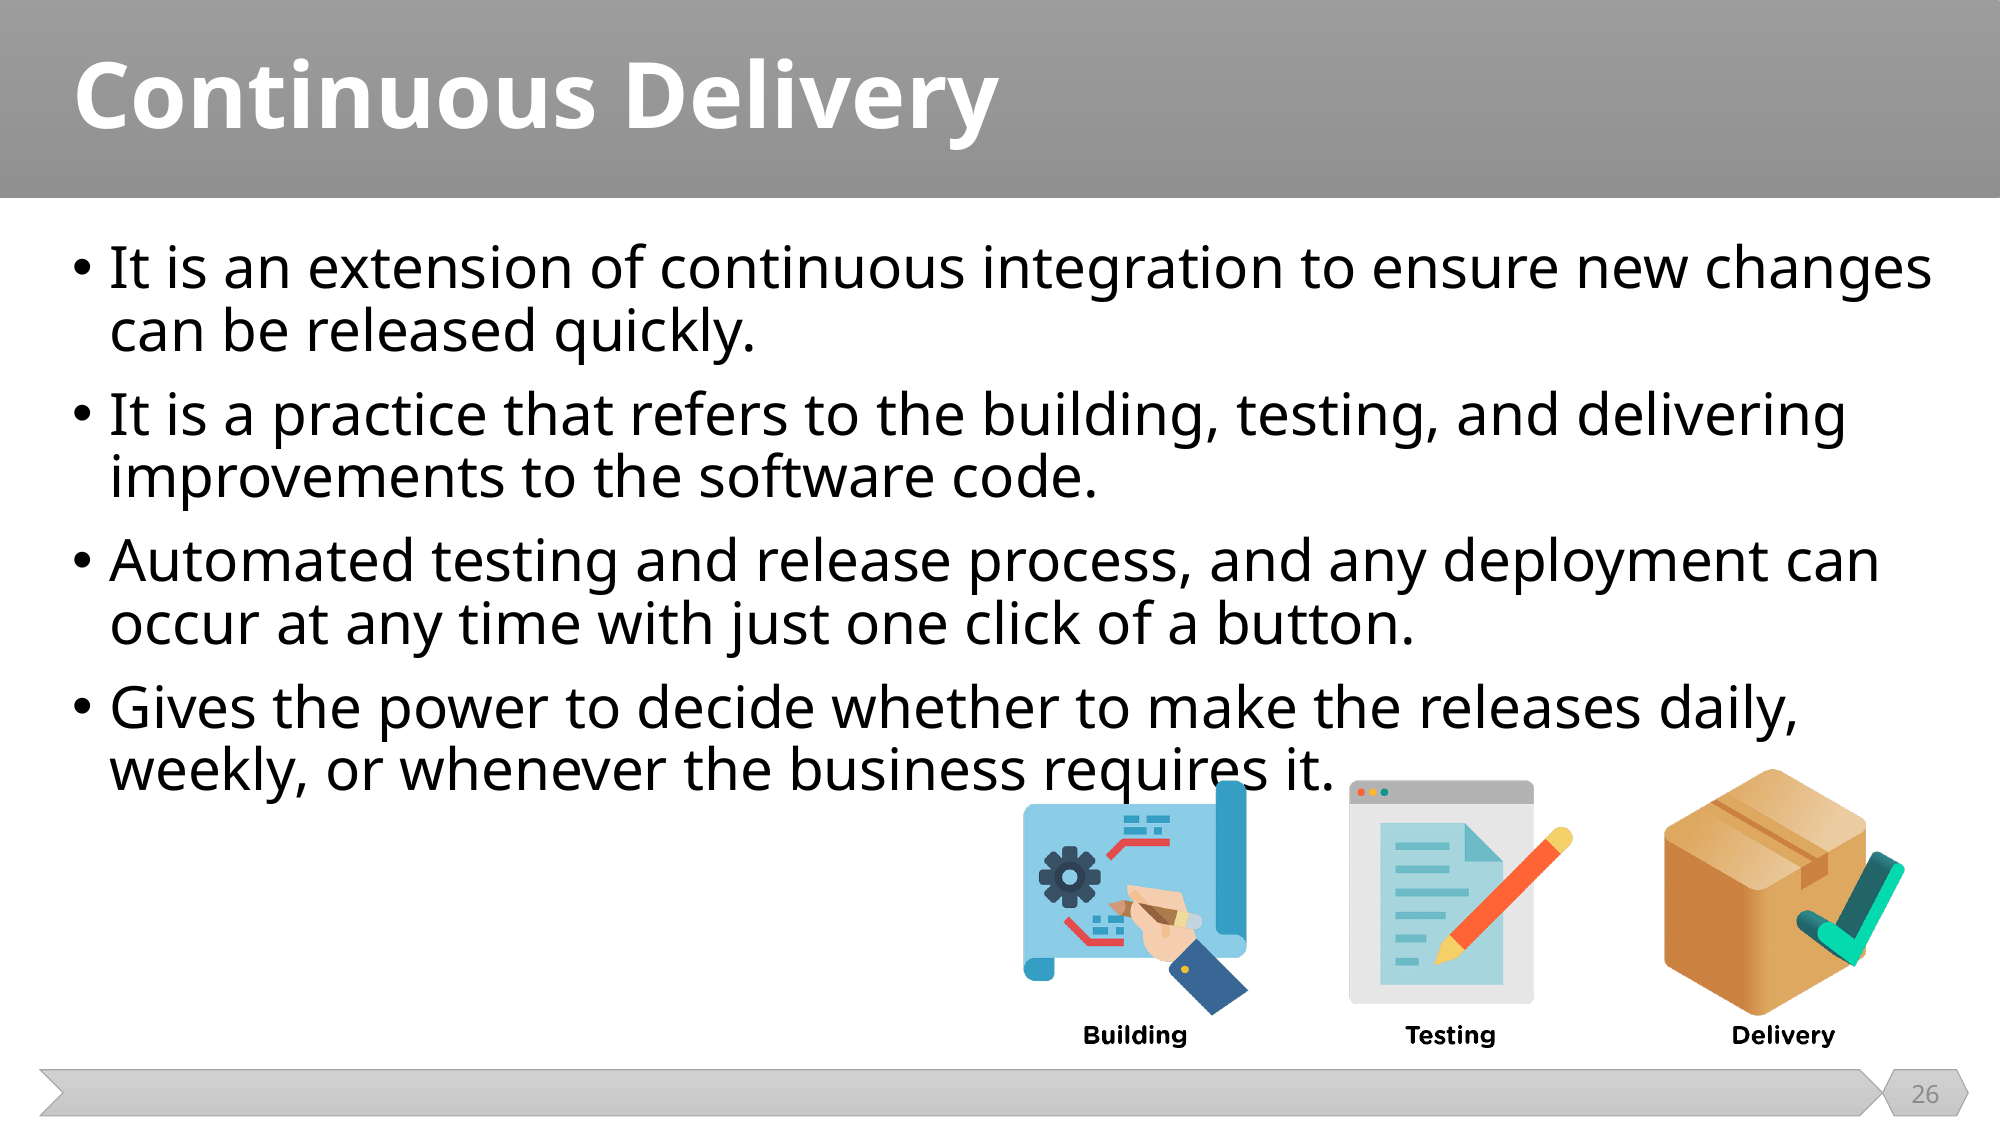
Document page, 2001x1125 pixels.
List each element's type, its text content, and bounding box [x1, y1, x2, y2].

slide_number 26 [1882, 1065, 1969, 1125]
list It is an extension of continuous integration to ensure new changes can be released quickly. It is a practice that refers to the building, testing, and delivering improvements to the software code. Automated testing and release process, and any deployment can occur at any time with just one click of a button. Gives the power to decide whether to make the releases daily, weekly, or whenever the business requires it. [56, 230, 1969, 1010]
title Continuous Delivery [56, 0, 1969, 199]
picture [1012, 769, 1907, 1065]
